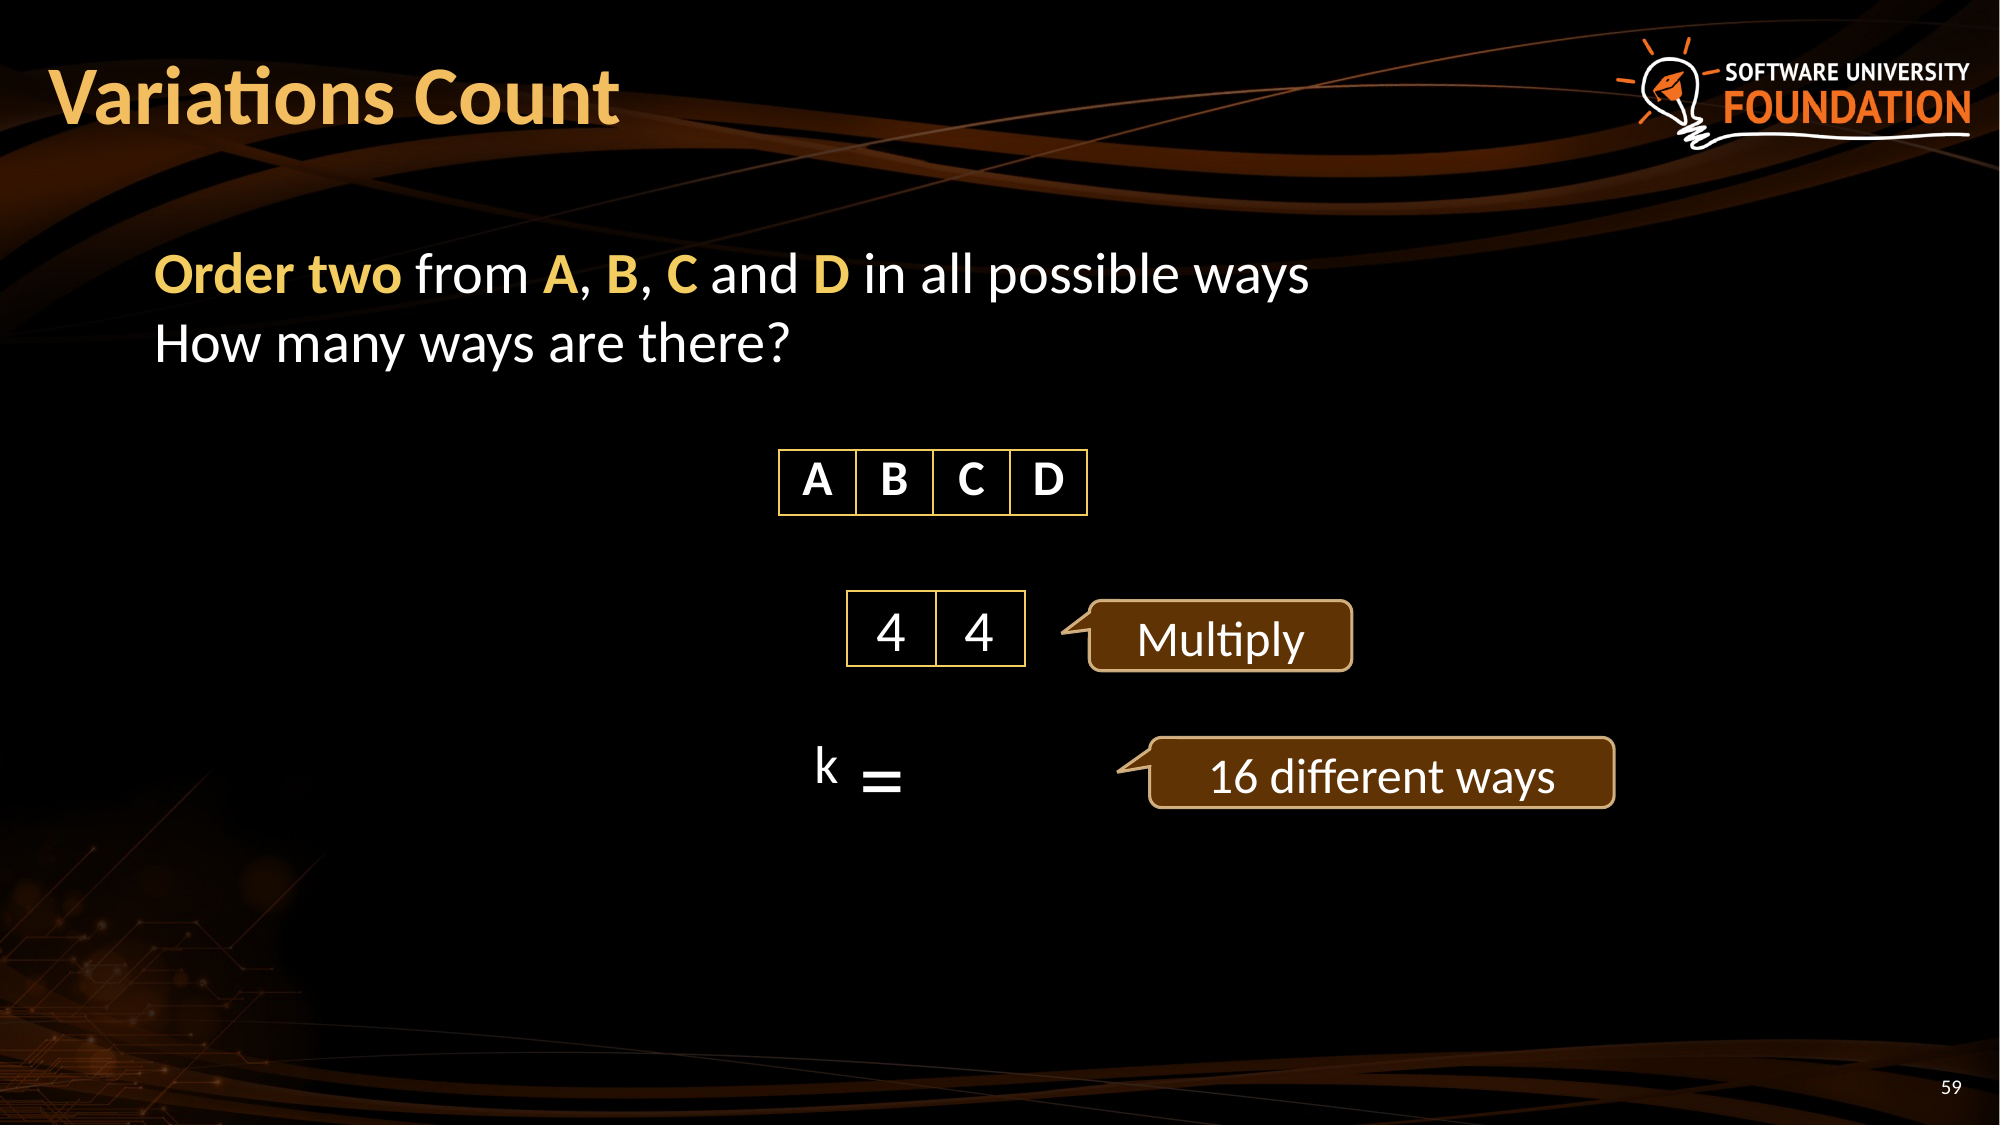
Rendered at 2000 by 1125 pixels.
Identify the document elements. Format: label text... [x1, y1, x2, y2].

table_header [1009, 592, 1024, 665]
text_box Multiply [1060, 599, 1353, 672]
text_box Order two from A, B, C and D in all possible ways How many ways are there? [139, 227, 1326, 382]
text_box 4 [862, 585, 922, 671]
text_box 16 different ways [1116, 736, 1616, 809]
table_header D [1011, 451, 1086, 514]
table_header [848, 592, 862, 665]
text_box 4 [949, 585, 1009, 671]
title Variations Count [30, 6, 1602, 189]
slide_number 59 [1897, 1070, 1968, 1103]
picture [0, 0, 2000, 1125]
table_header A [780, 451, 855, 514]
table_header [937, 592, 949, 665]
table_header C [934, 451, 1009, 514]
table_header B [857, 451, 932, 514]
table_header [922, 592, 935, 665]
